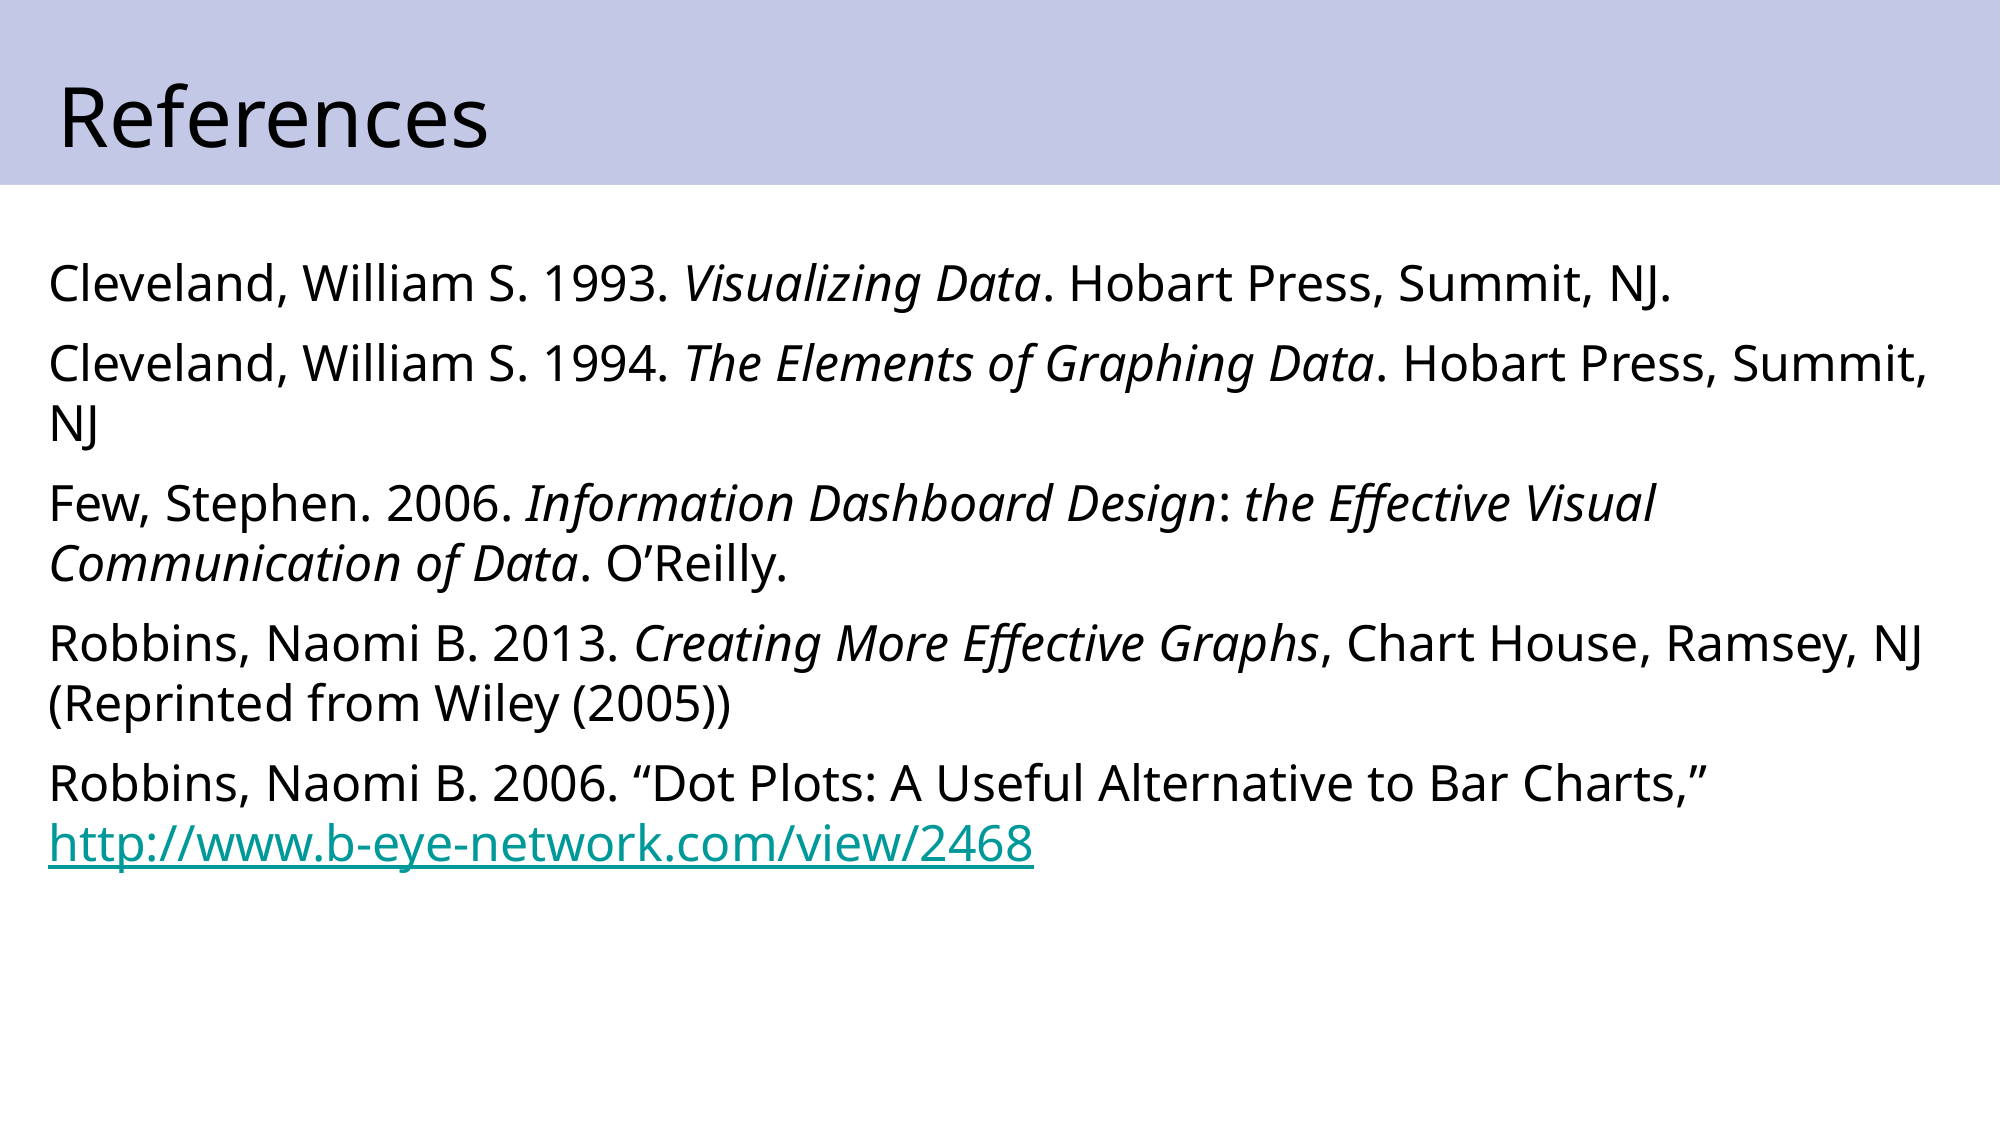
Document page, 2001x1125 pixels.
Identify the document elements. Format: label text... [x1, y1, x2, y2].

title References [42, 52, 1900, 175]
text_box Cleveland, William S. 1993. Visualizing Data. Hobart Press, Summit, NJ. Cleveland, William S. 1994. The Elements of Graphing Data. Hobart Press, Summit, NJ Few, Stephen. 2006. Information Dashboard Design: the Effective Visual Communication of Data. O’Reilly. Robbins, Naomi B. 2013. Creating More Effective Graphs, Chart House, Ramsey, NJ (Reprinted from Wiley (2005)) Robbins, Naomi B. 2006. “Dot Plots: A Useful Alternative to Bar Charts,” http://www.b-eye-network.com/view/2468 [33, 244, 1979, 903]
